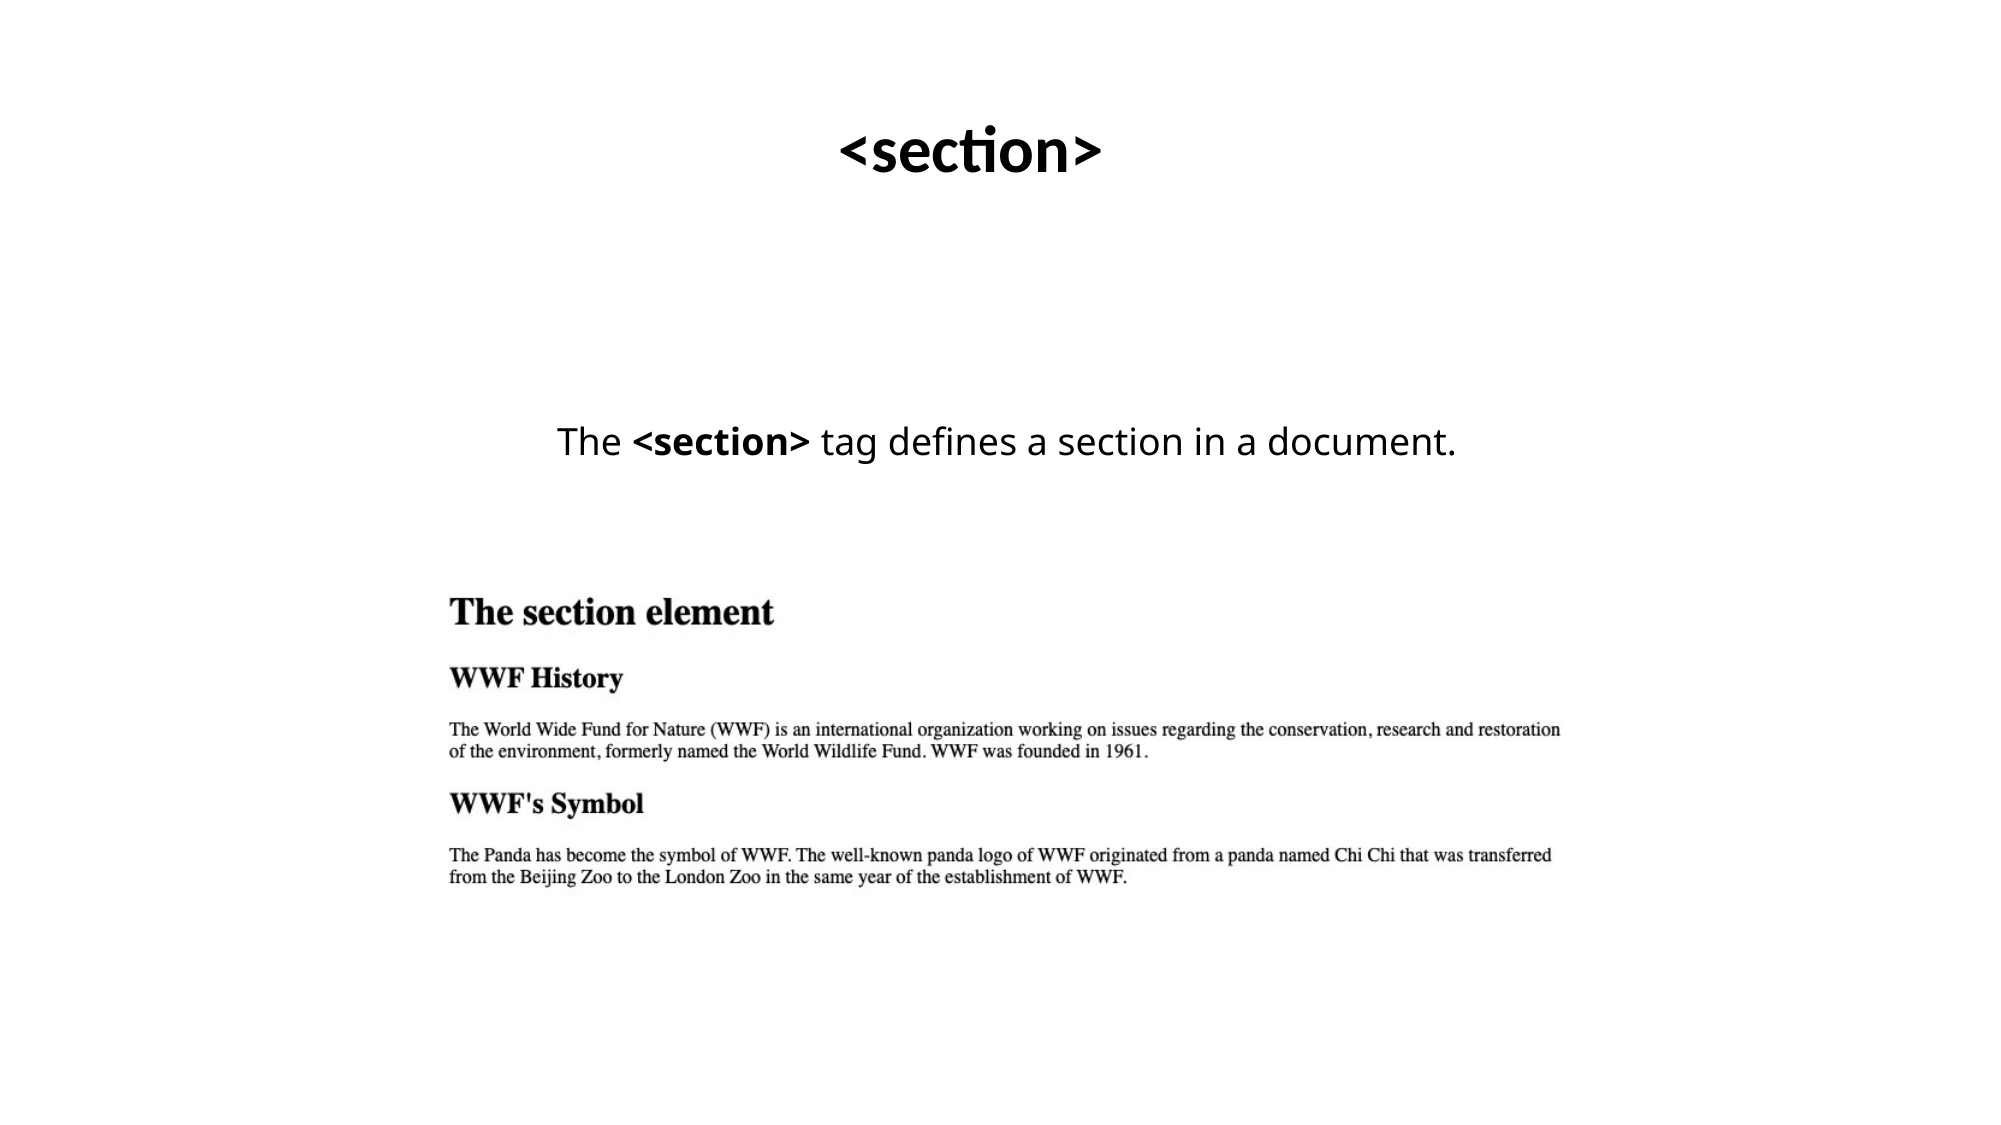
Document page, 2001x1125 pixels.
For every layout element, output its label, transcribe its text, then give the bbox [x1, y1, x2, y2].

picture [447, 586, 1569, 911]
text_box <section> [792, 98, 1153, 194]
text_box The <section> tag defines a section in a document. [542, 410, 1473, 470]
